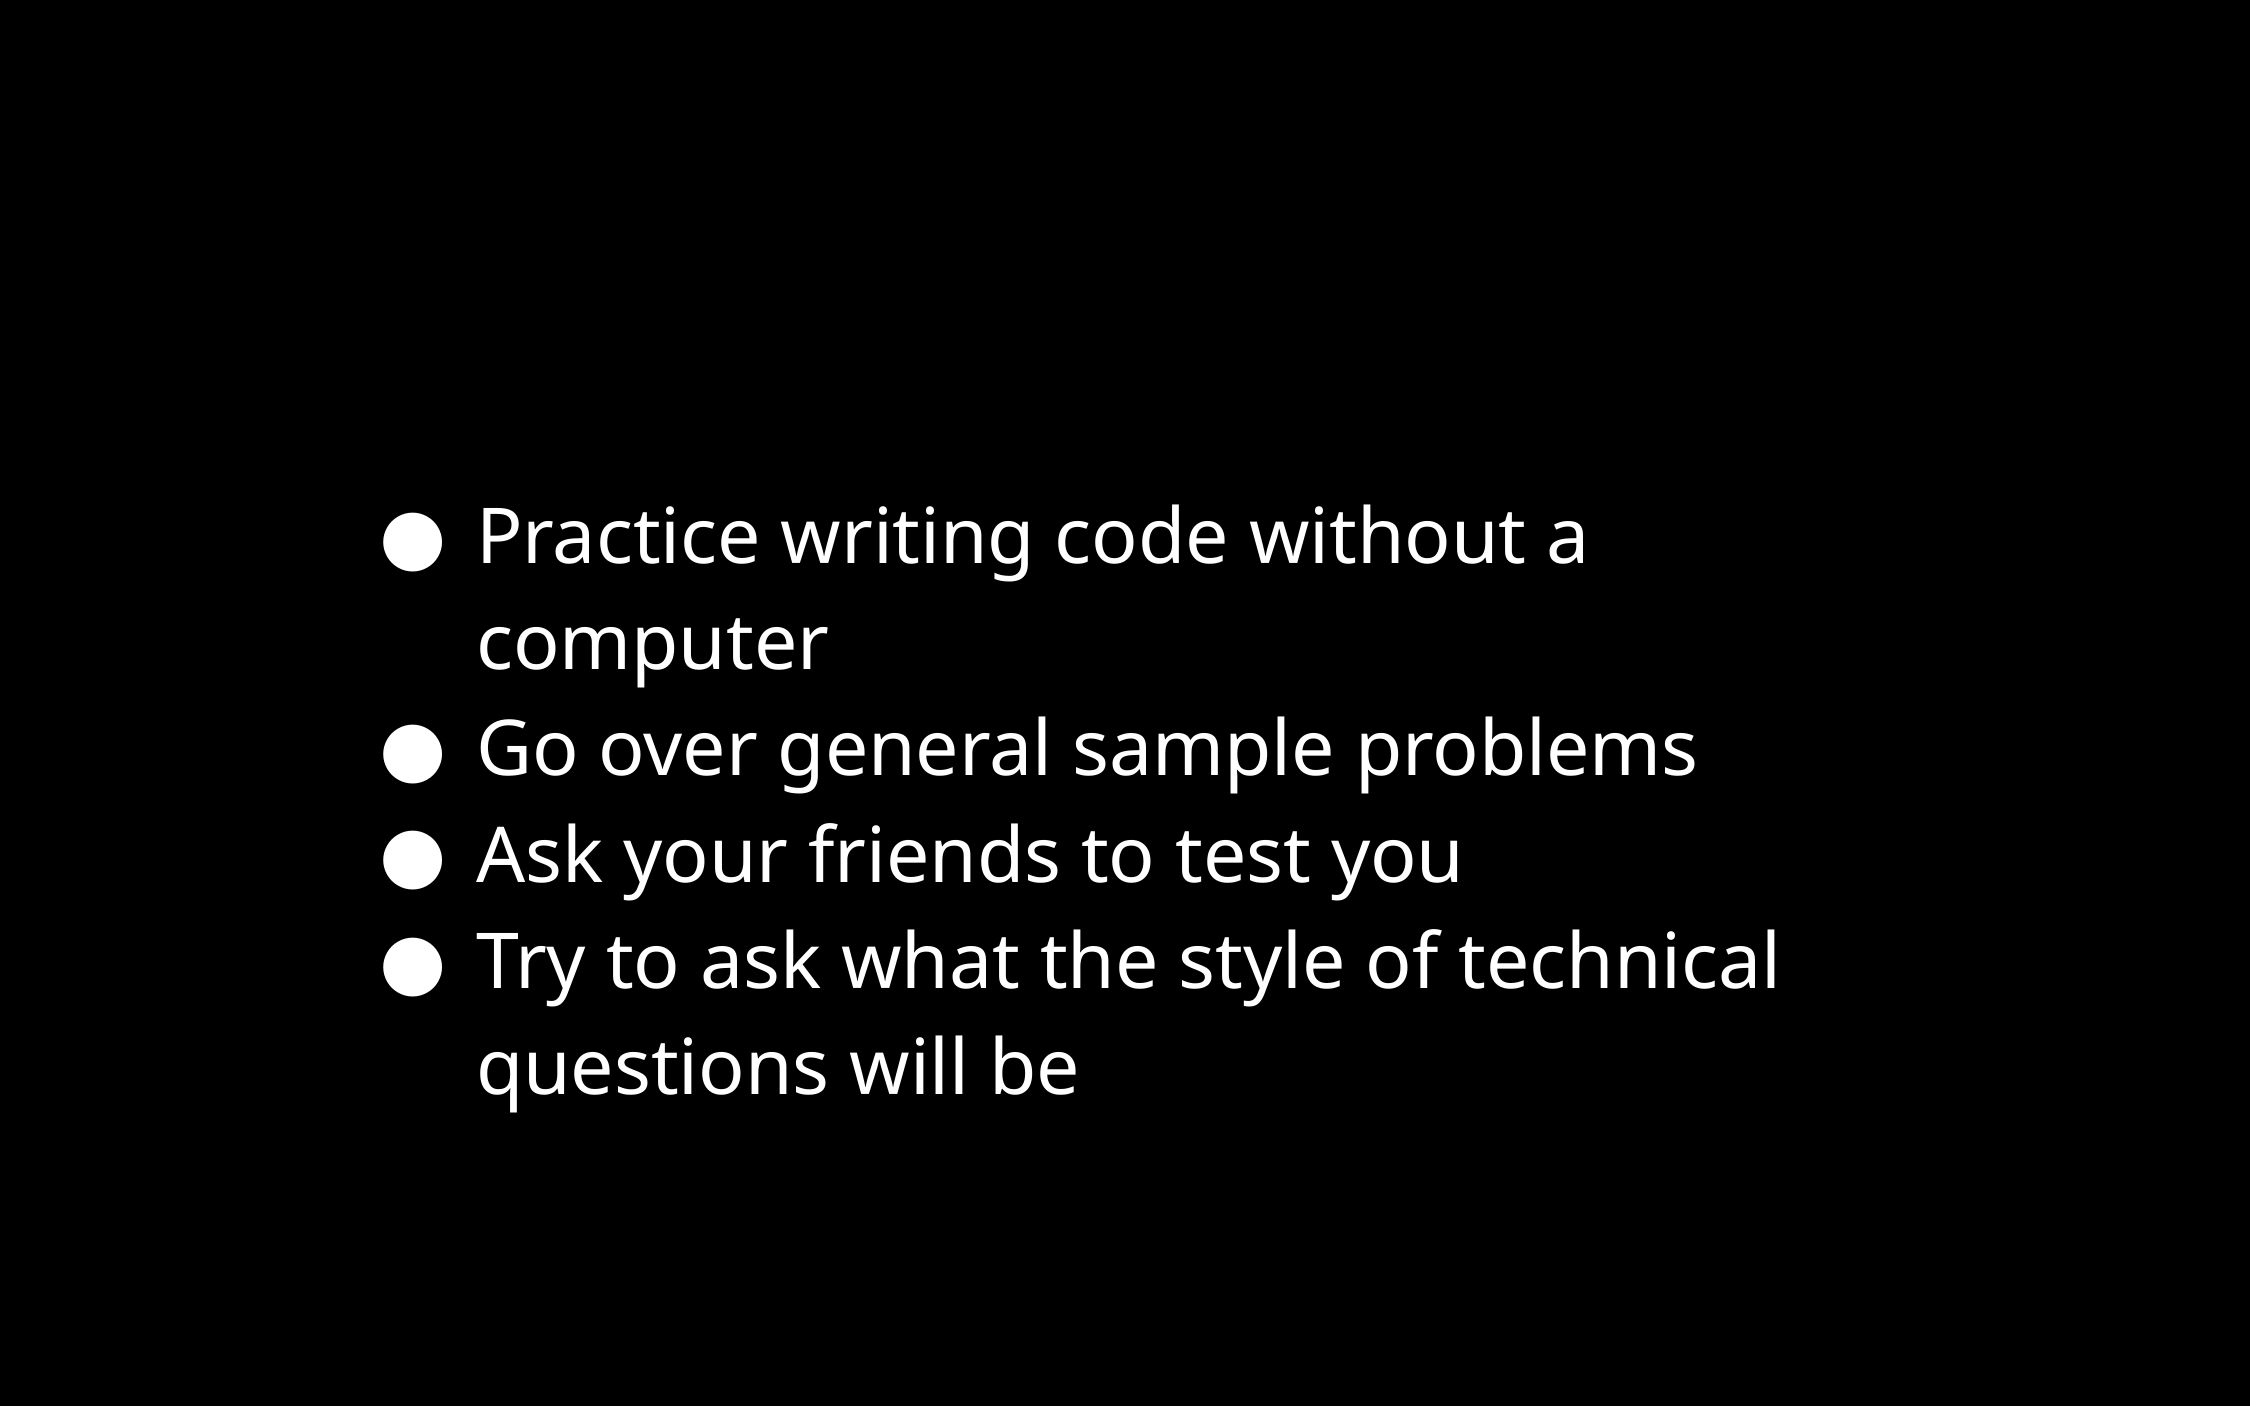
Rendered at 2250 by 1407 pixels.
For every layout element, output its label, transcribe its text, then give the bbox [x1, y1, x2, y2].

text_box Practice writing code without a computer Go over general sample problems Ask your friends to test you Try to ask what the style of technical questions will be [336, 448, 1914, 989]
